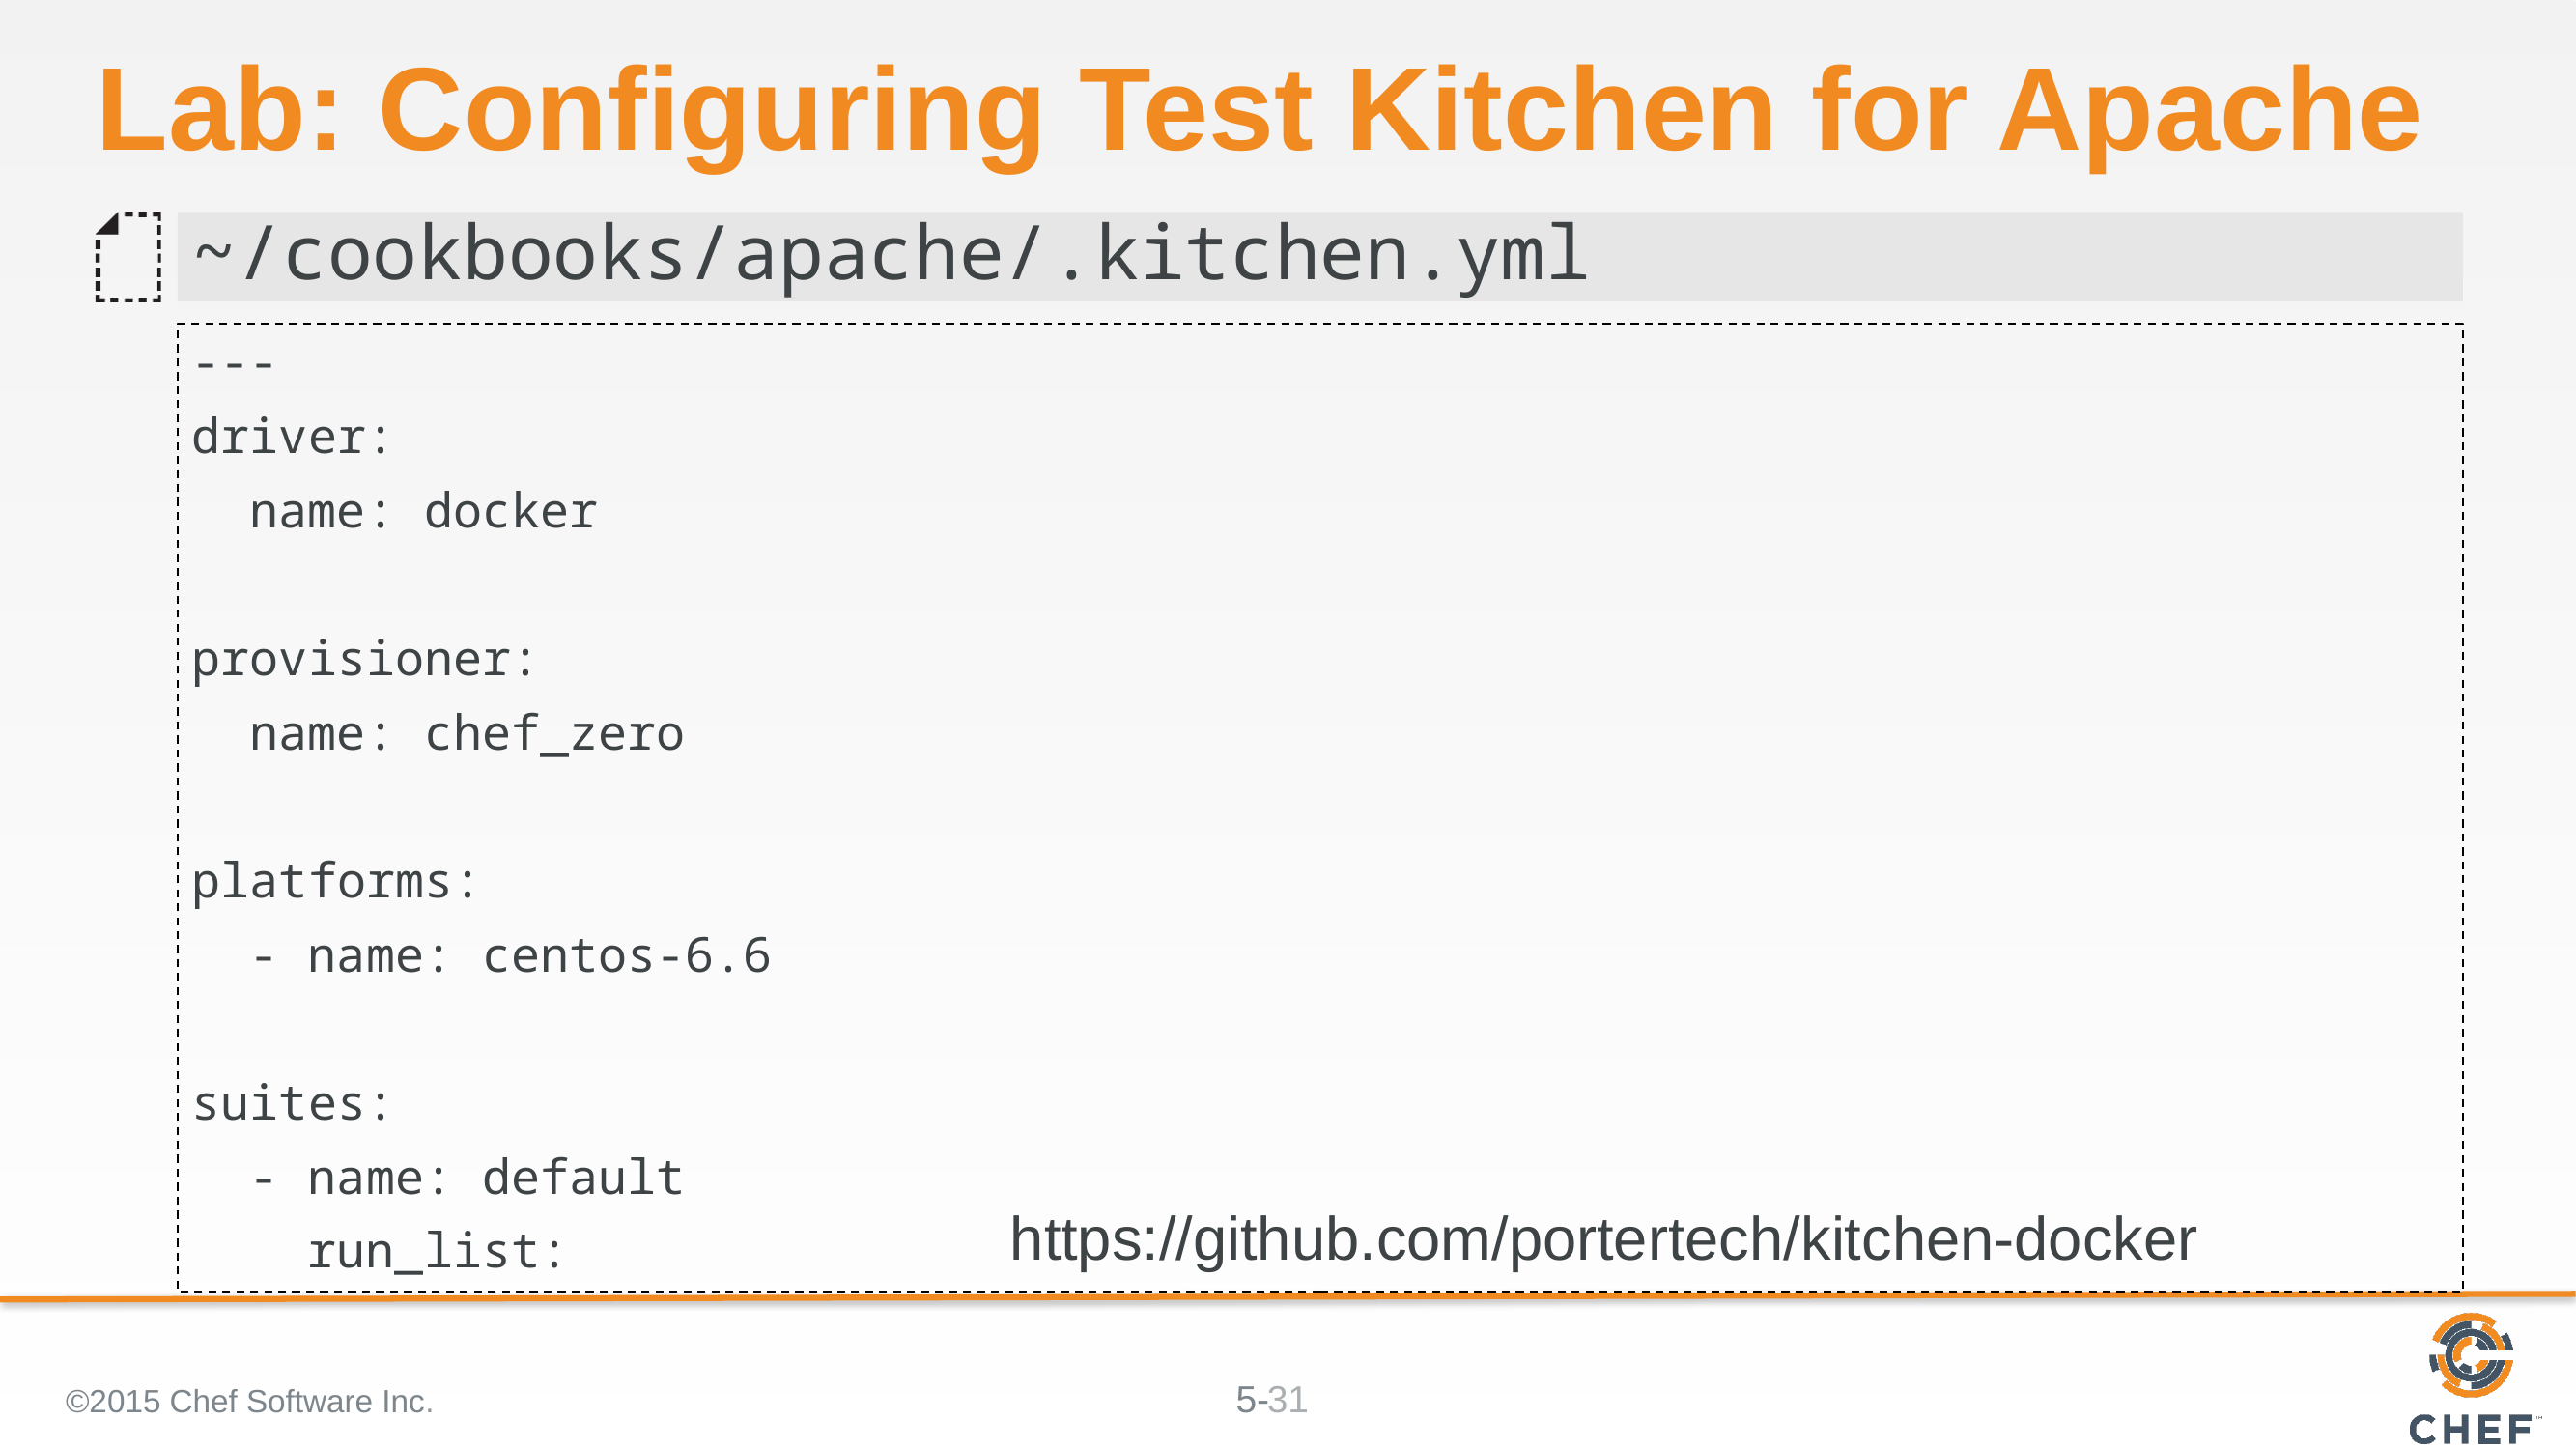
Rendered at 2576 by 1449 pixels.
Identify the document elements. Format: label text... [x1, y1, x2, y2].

text_box https://github.com/portertech/kitchen-docker [880, 1179, 2330, 1293]
footer ©2015 Chef Software Inc. [51, 1359, 952, 1440]
title Lab: Configuring Test Kitchen for Apache [96, 48, 2463, 180]
slide_number 31 [998, 1359, 1578, 1437]
list ~/cookbooks/apache/.kitchen.yml [177, 212, 2463, 302]
picture [2399, 1297, 2550, 1449]
list --- driver: name: docker provisioner: name: chef_zero platforms: - name: centos-6.6 suites: - name: default run_list: [177, 323, 2464, 1293]
